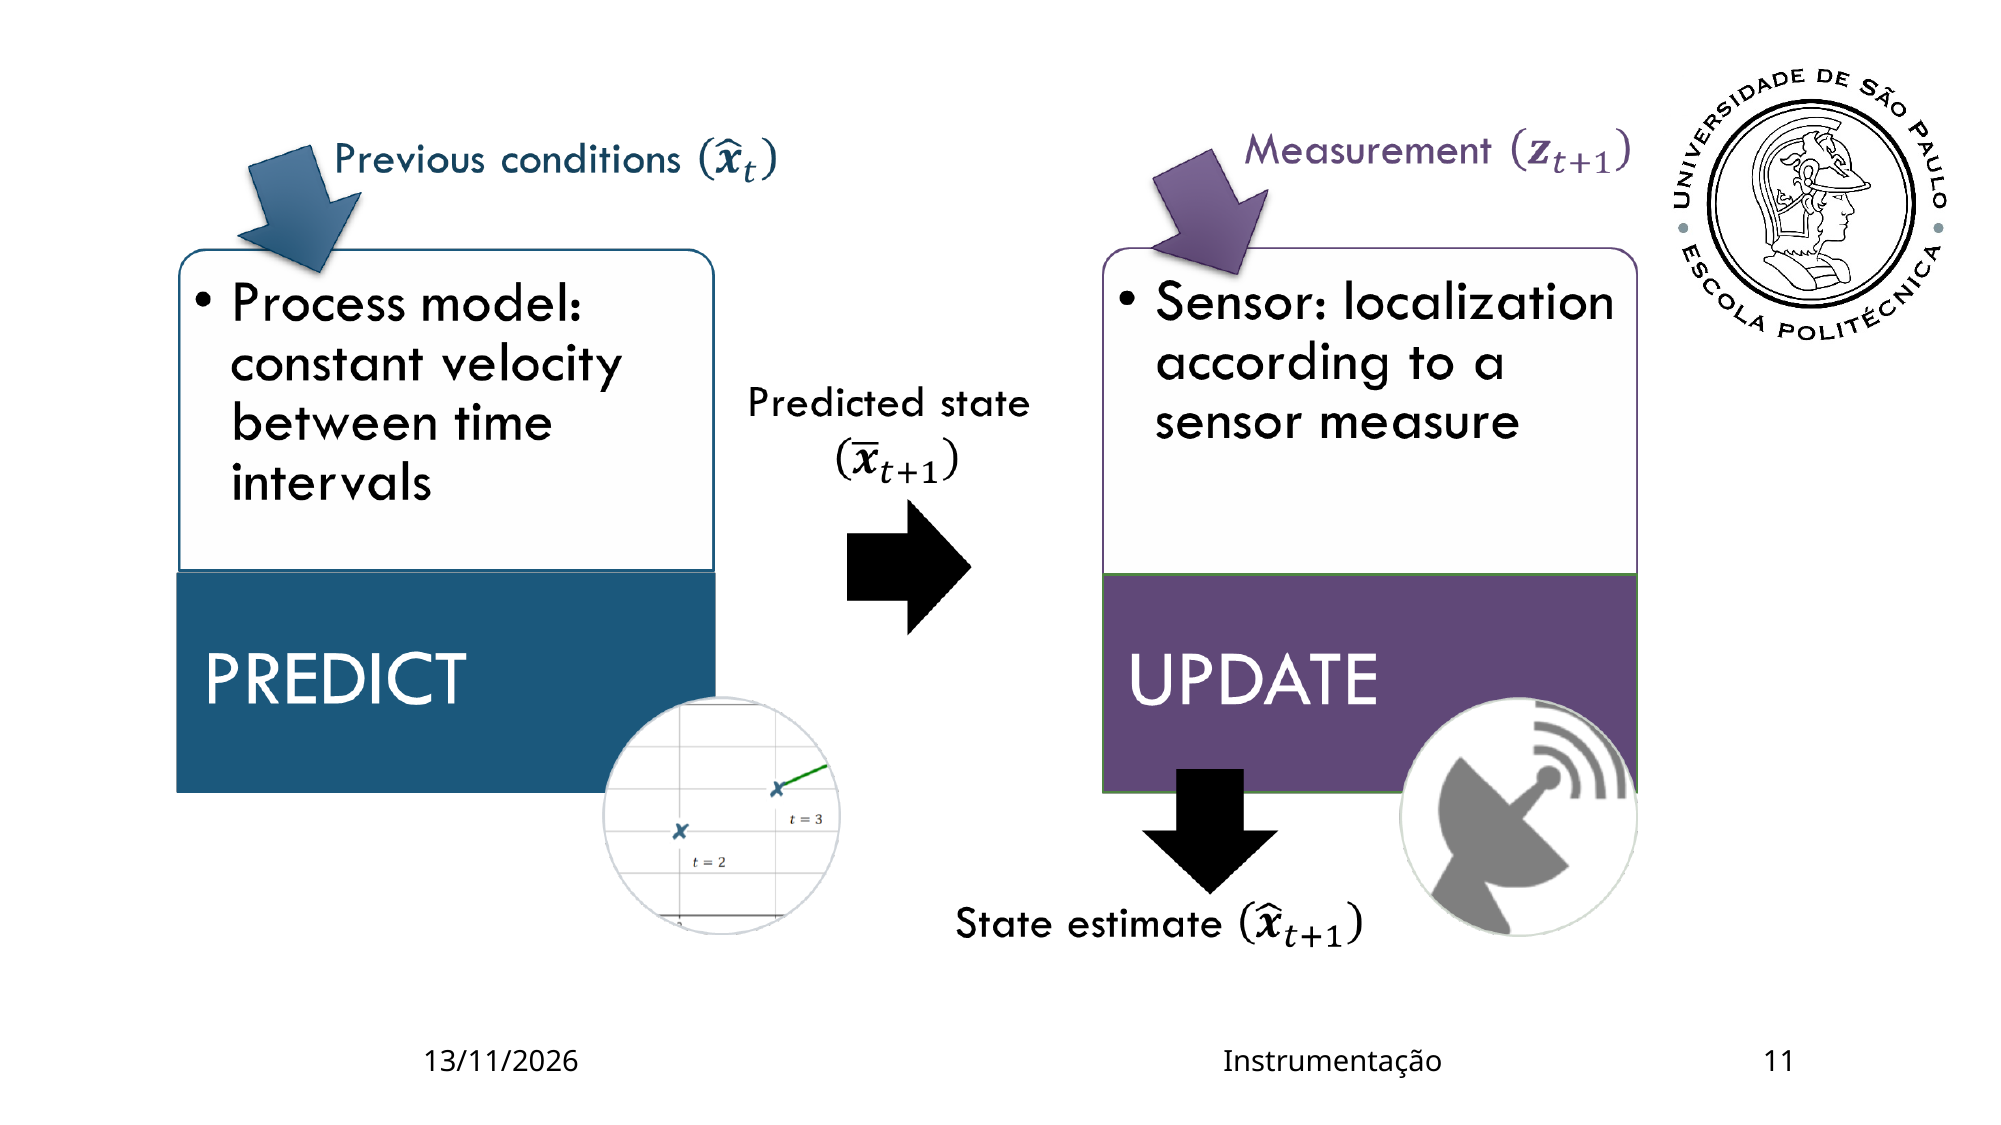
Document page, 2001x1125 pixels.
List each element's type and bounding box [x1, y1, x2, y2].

picture [100, 48, 1984, 977]
